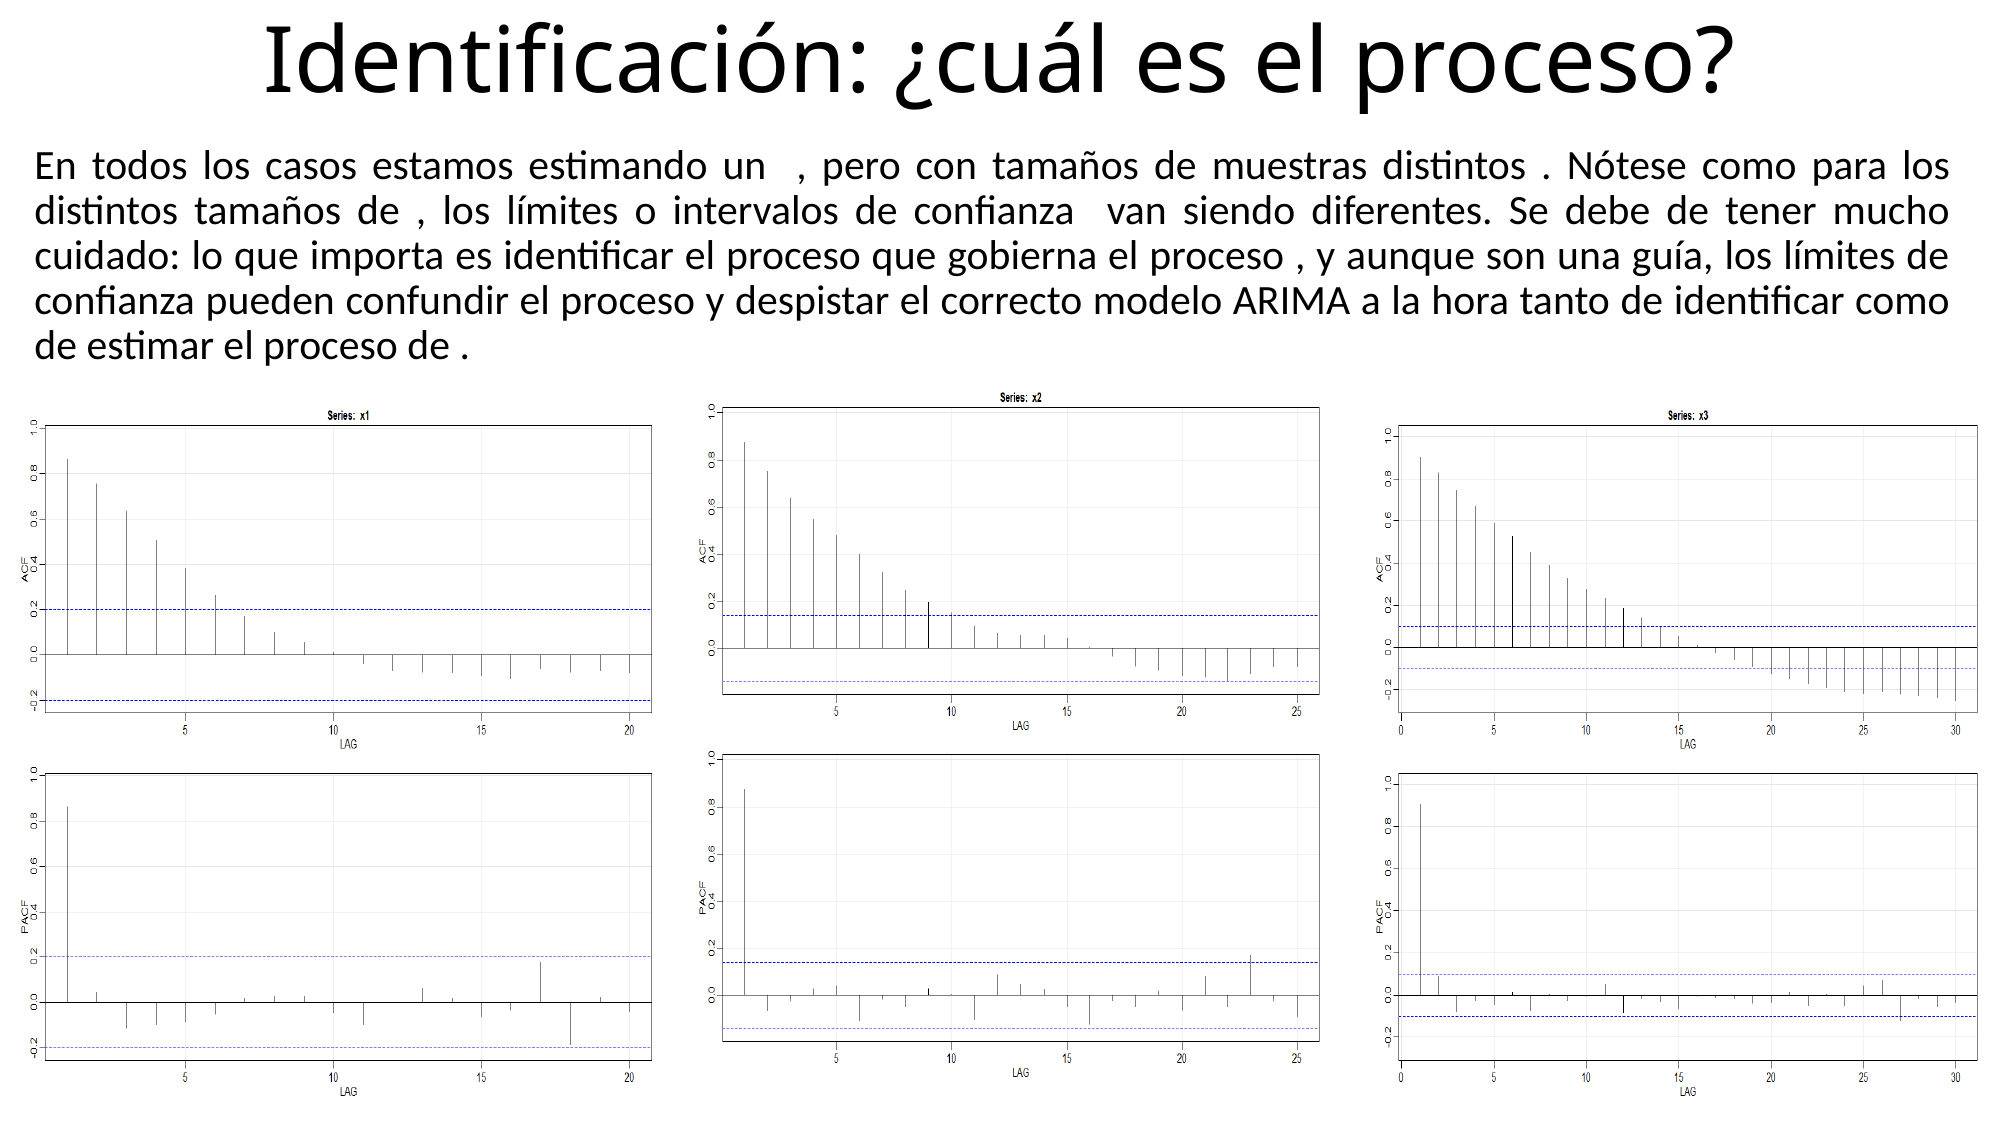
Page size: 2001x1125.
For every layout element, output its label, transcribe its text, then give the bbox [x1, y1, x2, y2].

picture [19, 403, 660, 1098]
text_box Identificación: ¿cuál es el proceso? [0, 2, 2000, 123]
picture [1374, 403, 1985, 1098]
picture [697, 385, 1327, 1079]
